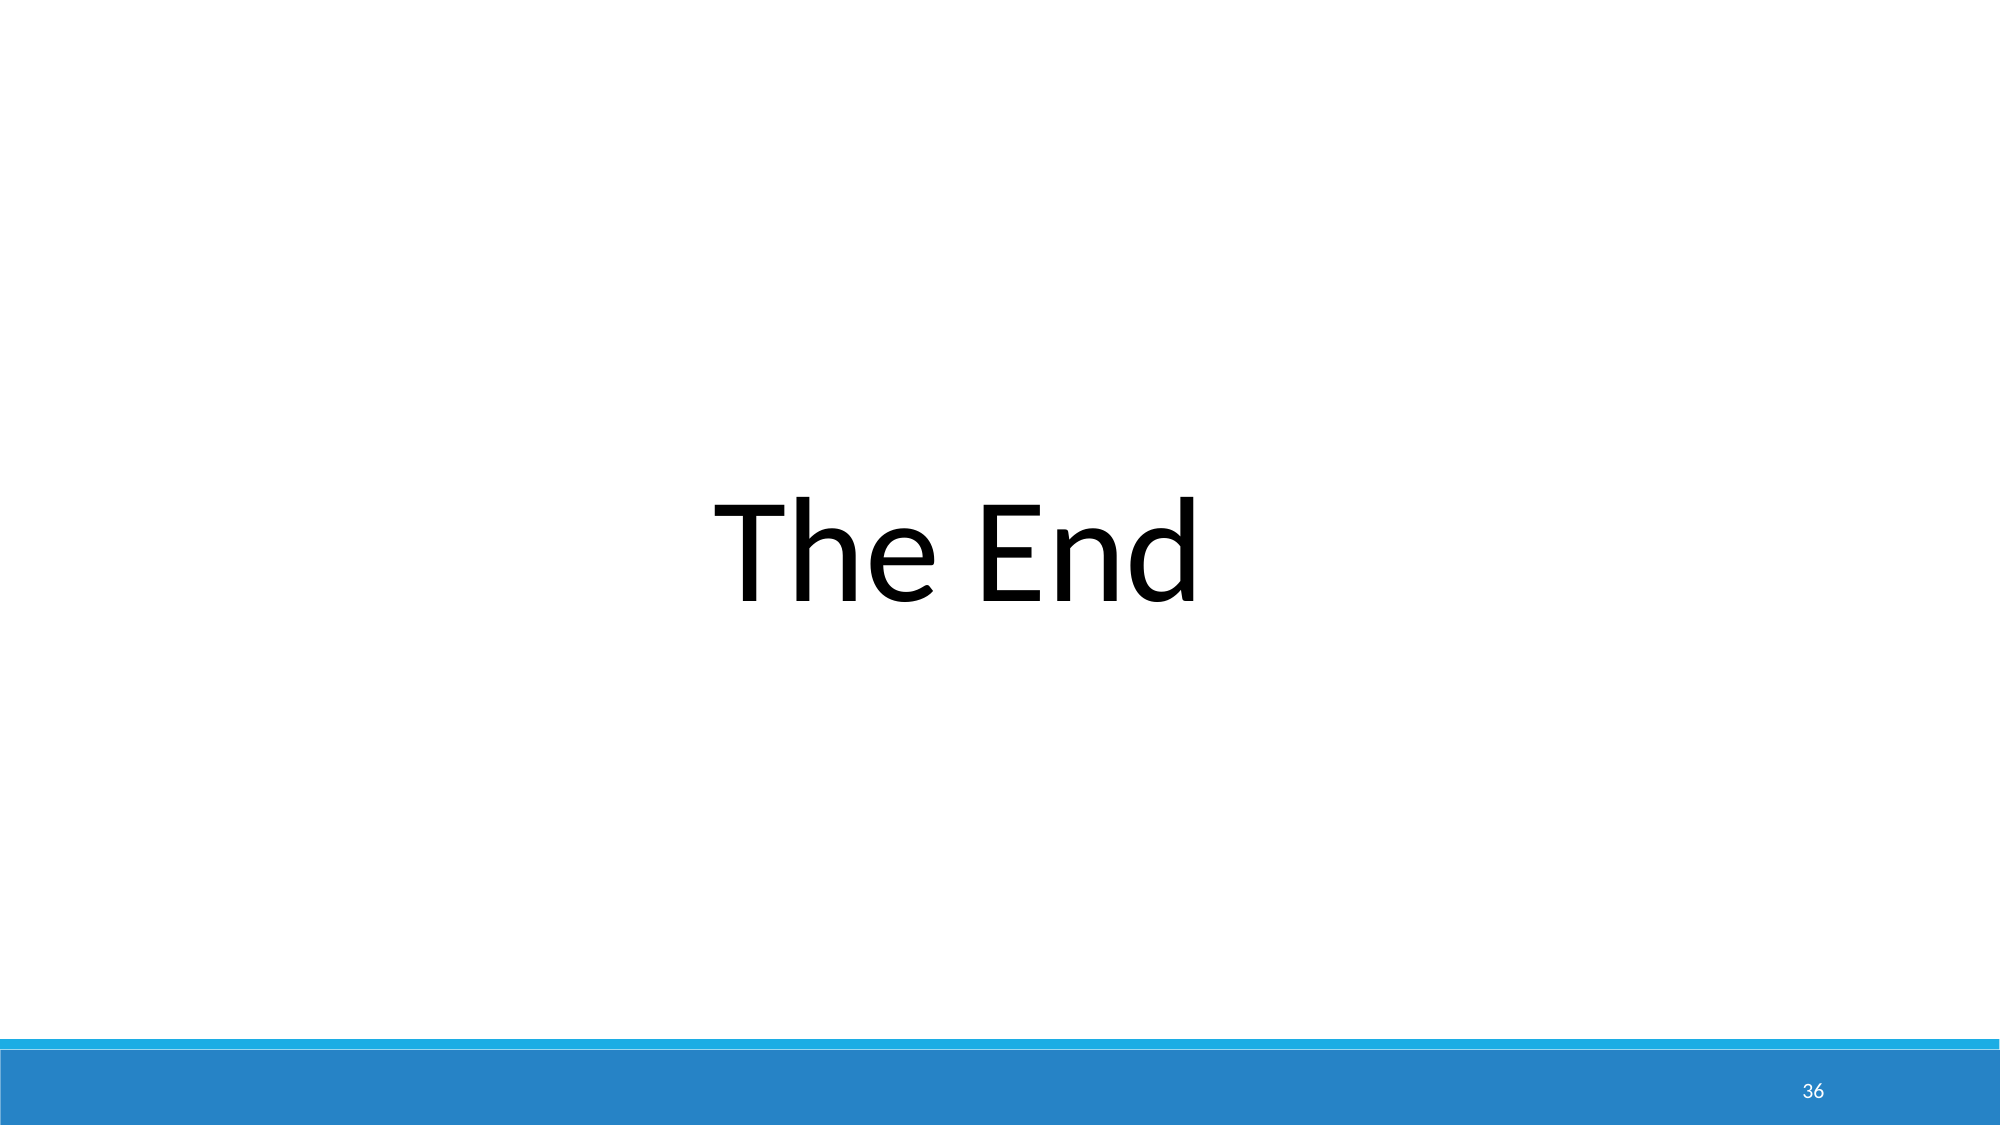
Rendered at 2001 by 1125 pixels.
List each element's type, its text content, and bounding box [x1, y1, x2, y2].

slide_number 36 [1624, 1059, 1840, 1120]
text_box The End [206, 444, 1712, 639]
